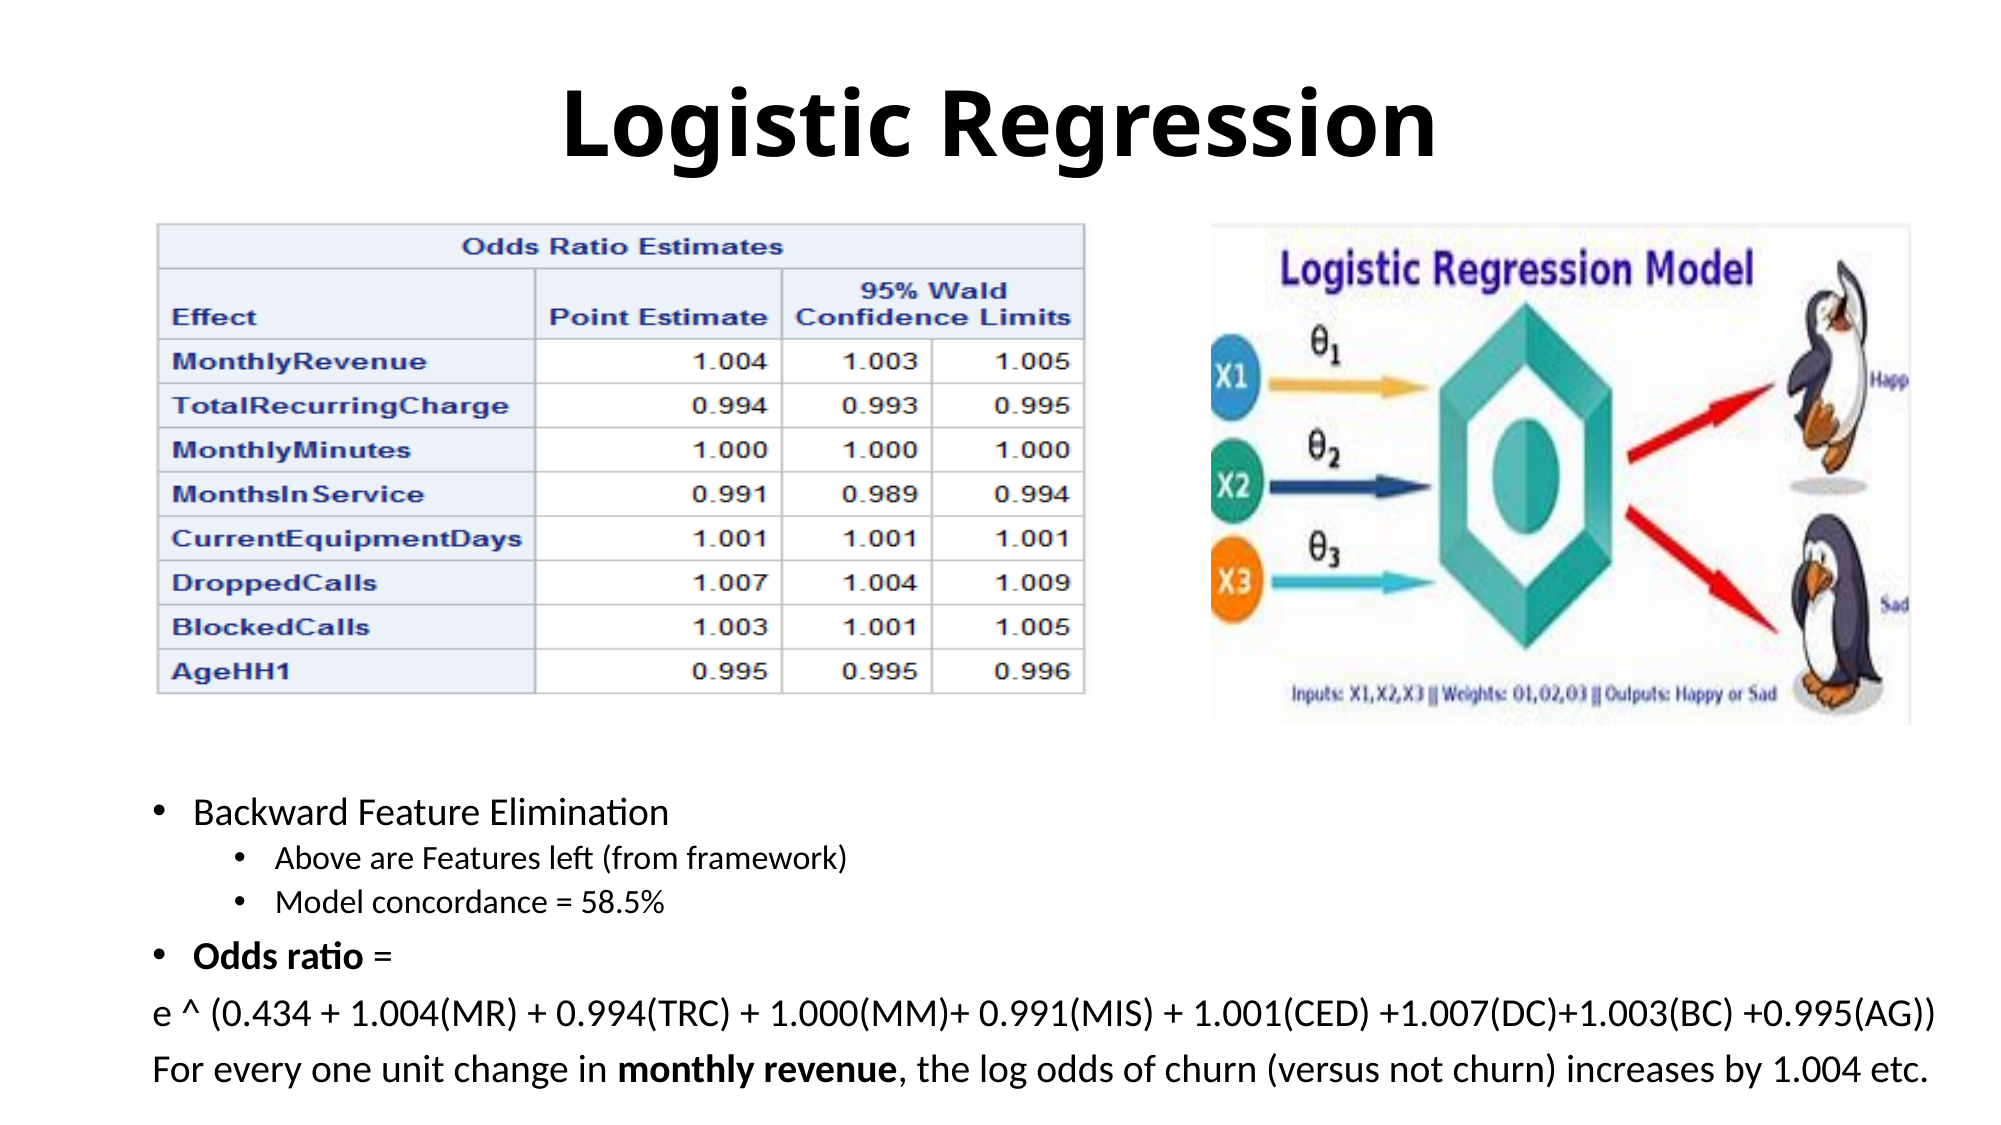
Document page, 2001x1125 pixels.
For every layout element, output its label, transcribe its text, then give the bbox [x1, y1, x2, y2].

list Backward Feature Elimination Above are Features left (from framework) Model concordance = 58.5% Odds ratio = e ^ (0.434 + 1.004(MR) + 0.994(TRC) + 1.000(MM)+ 0.991(MIS) + 1.001(CED) +1.007(DC)+1.003(BC) +0.995(AG)) For every one unit change in monthly revenue, the log odds of churn (versus not churn) increases by 1.004 etc. [137, 783, 1972, 1105]
title Logistic Regression [137, 59, 1863, 194]
picture [1211, 222, 1923, 725]
picture [155, 222, 1091, 696]
